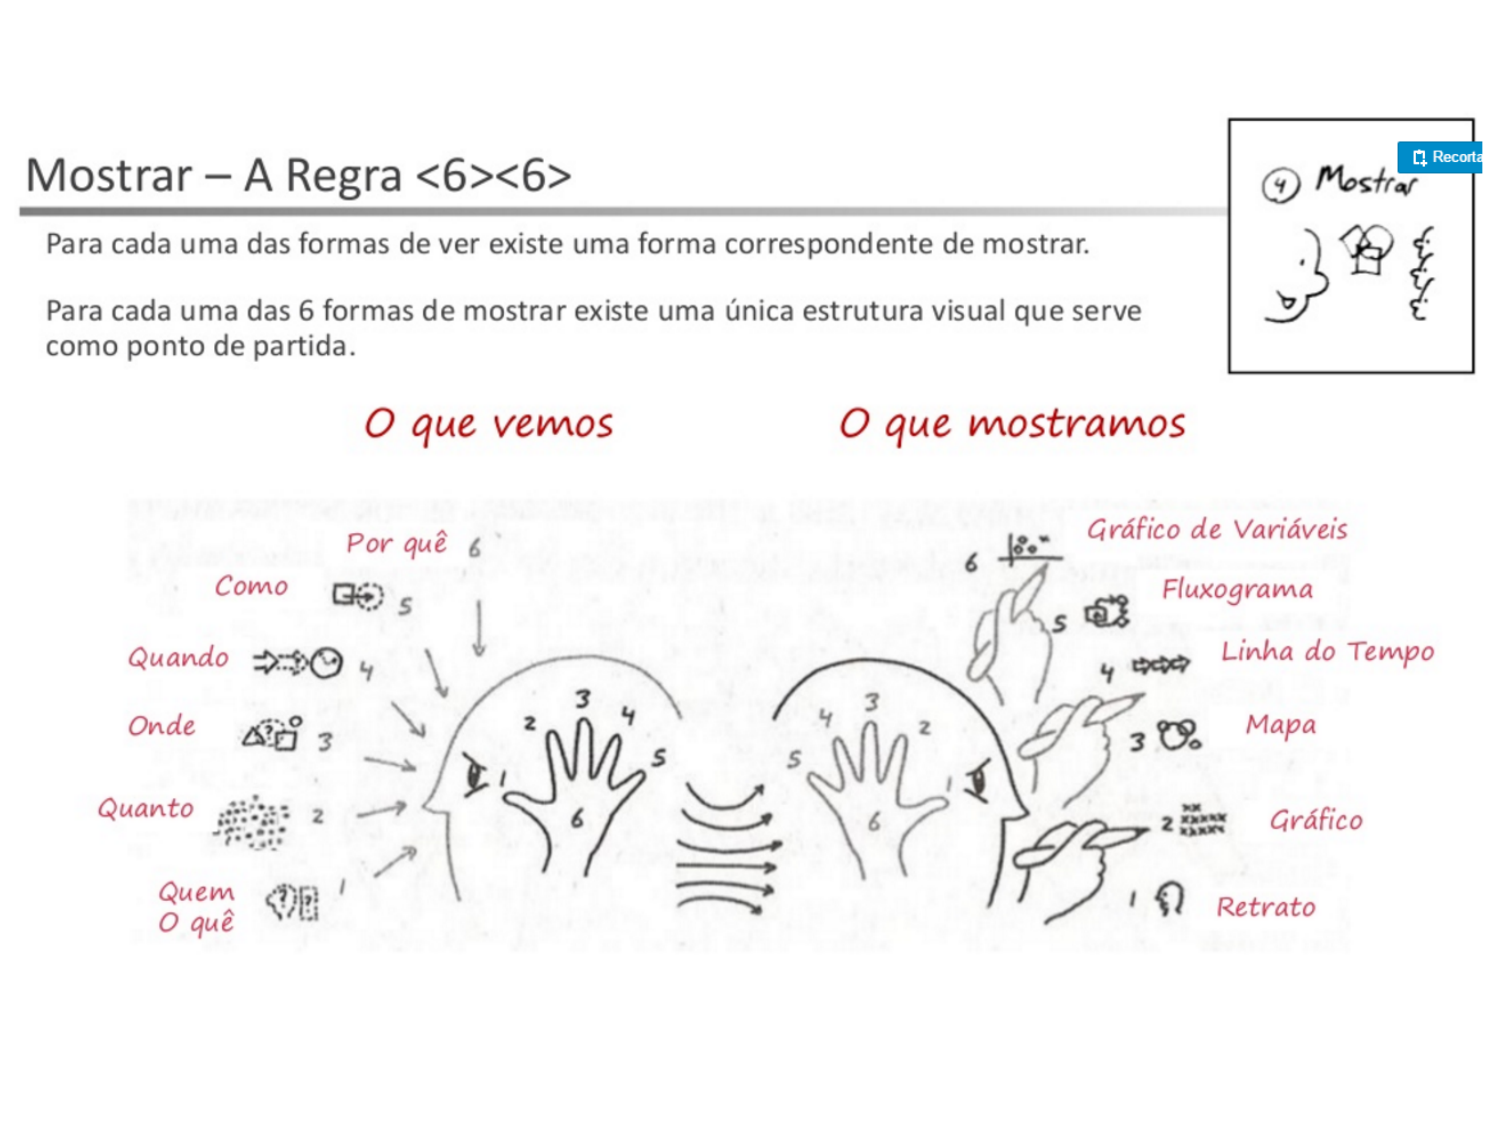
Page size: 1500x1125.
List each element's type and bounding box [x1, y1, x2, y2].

picture [1434, 151, 1458, 162]
picture [3, 89, 1483, 966]
picture [1414, 150, 1427, 166]
picture [1460, 152, 1483, 161]
